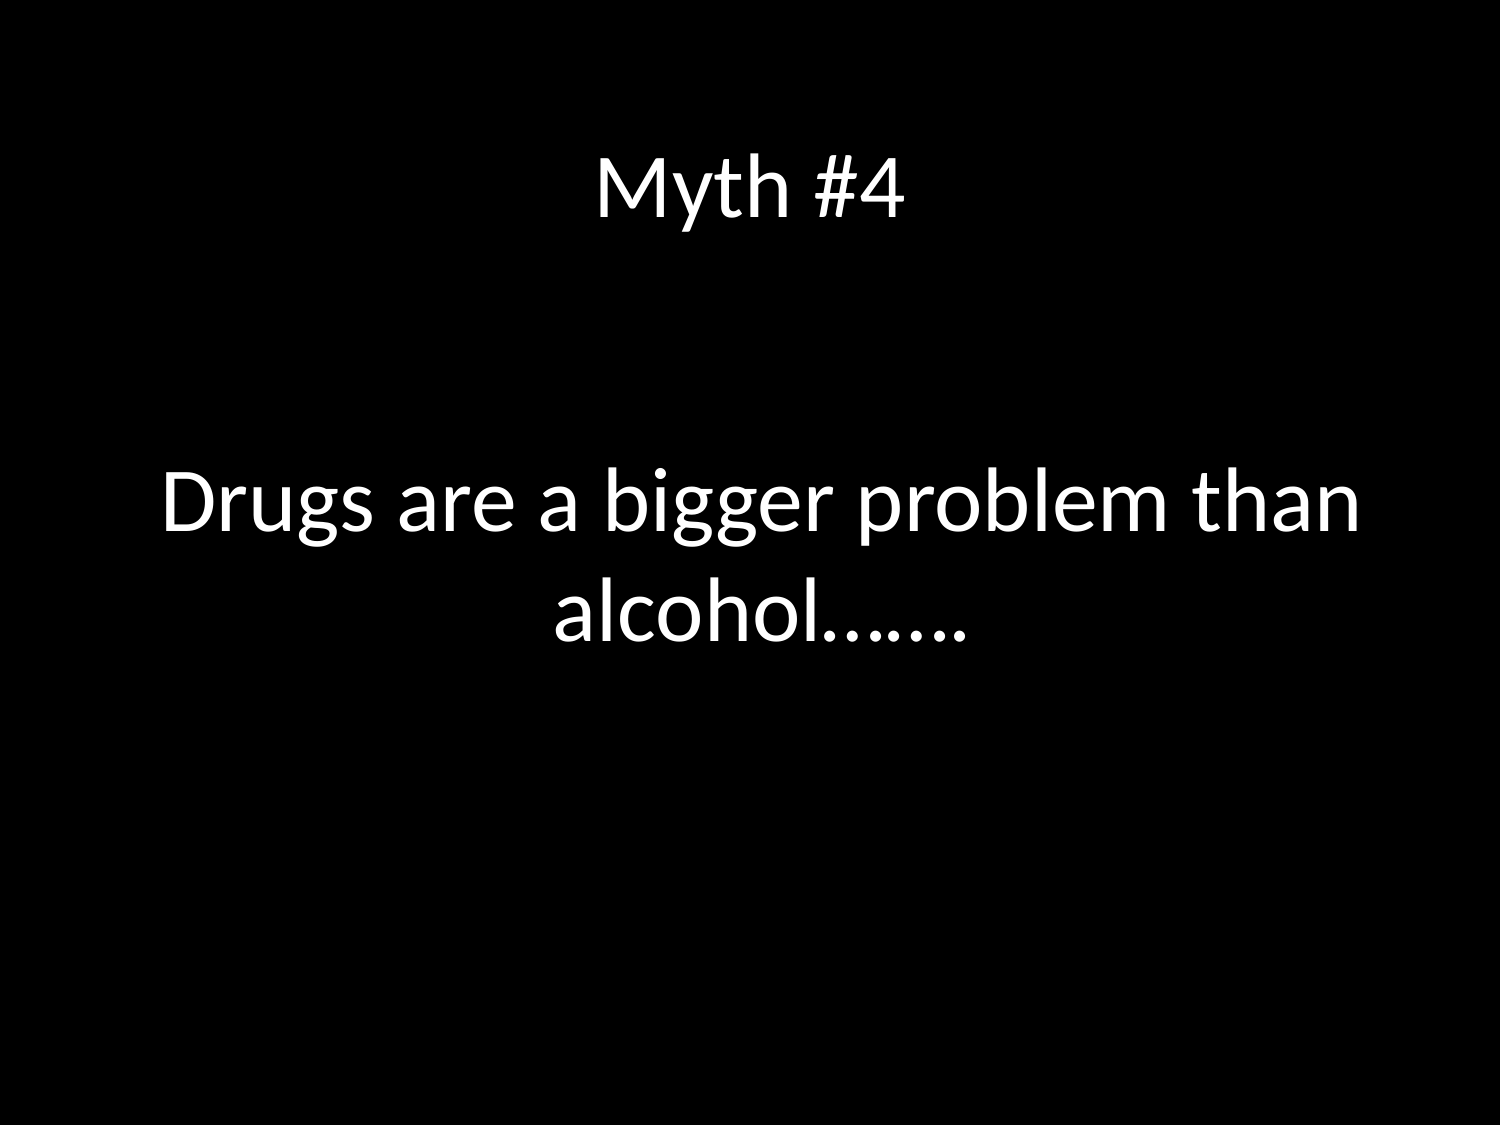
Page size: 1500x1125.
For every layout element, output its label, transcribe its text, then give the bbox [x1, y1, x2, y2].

title Myth #4 [75, 87, 1425, 275]
text_box Drugs are a bigger problem than alcohol……. [87, 375, 1438, 725]
